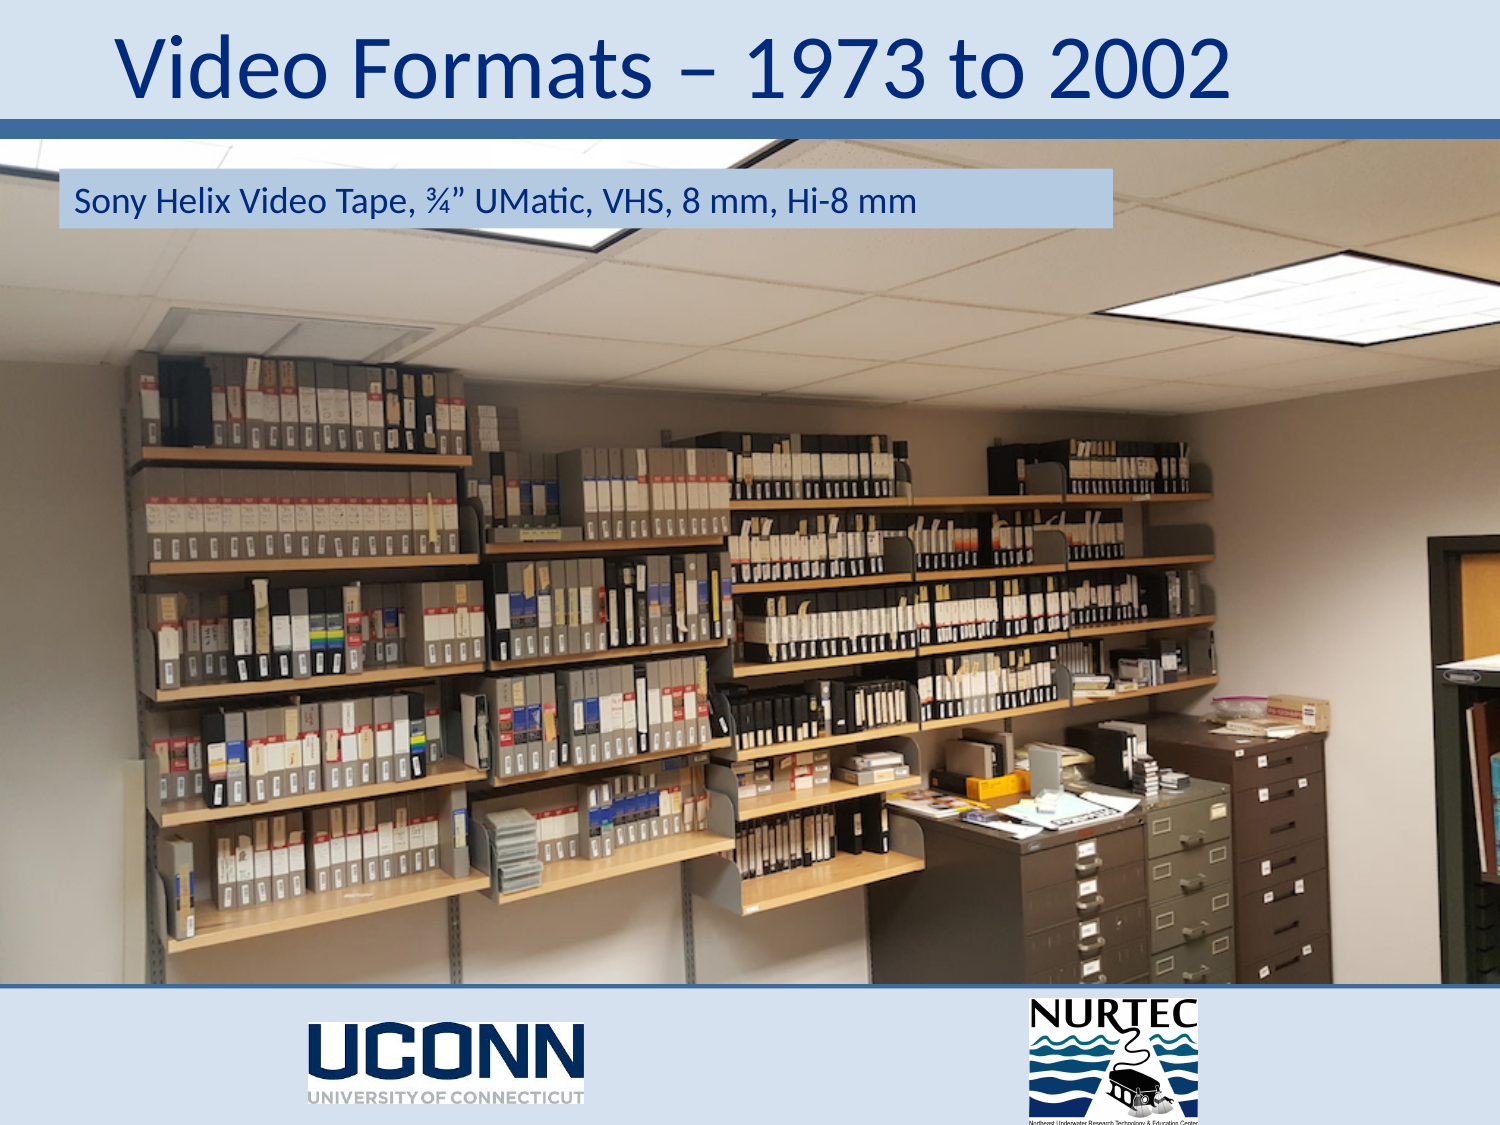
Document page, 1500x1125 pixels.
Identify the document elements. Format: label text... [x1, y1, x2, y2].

title Video Formats – 1973 to 2002 [0, 0, 1350, 131]
picture [0, 137, 1500, 985]
picture [1029, 998, 1198, 1125]
picture [308, 1022, 584, 1104]
